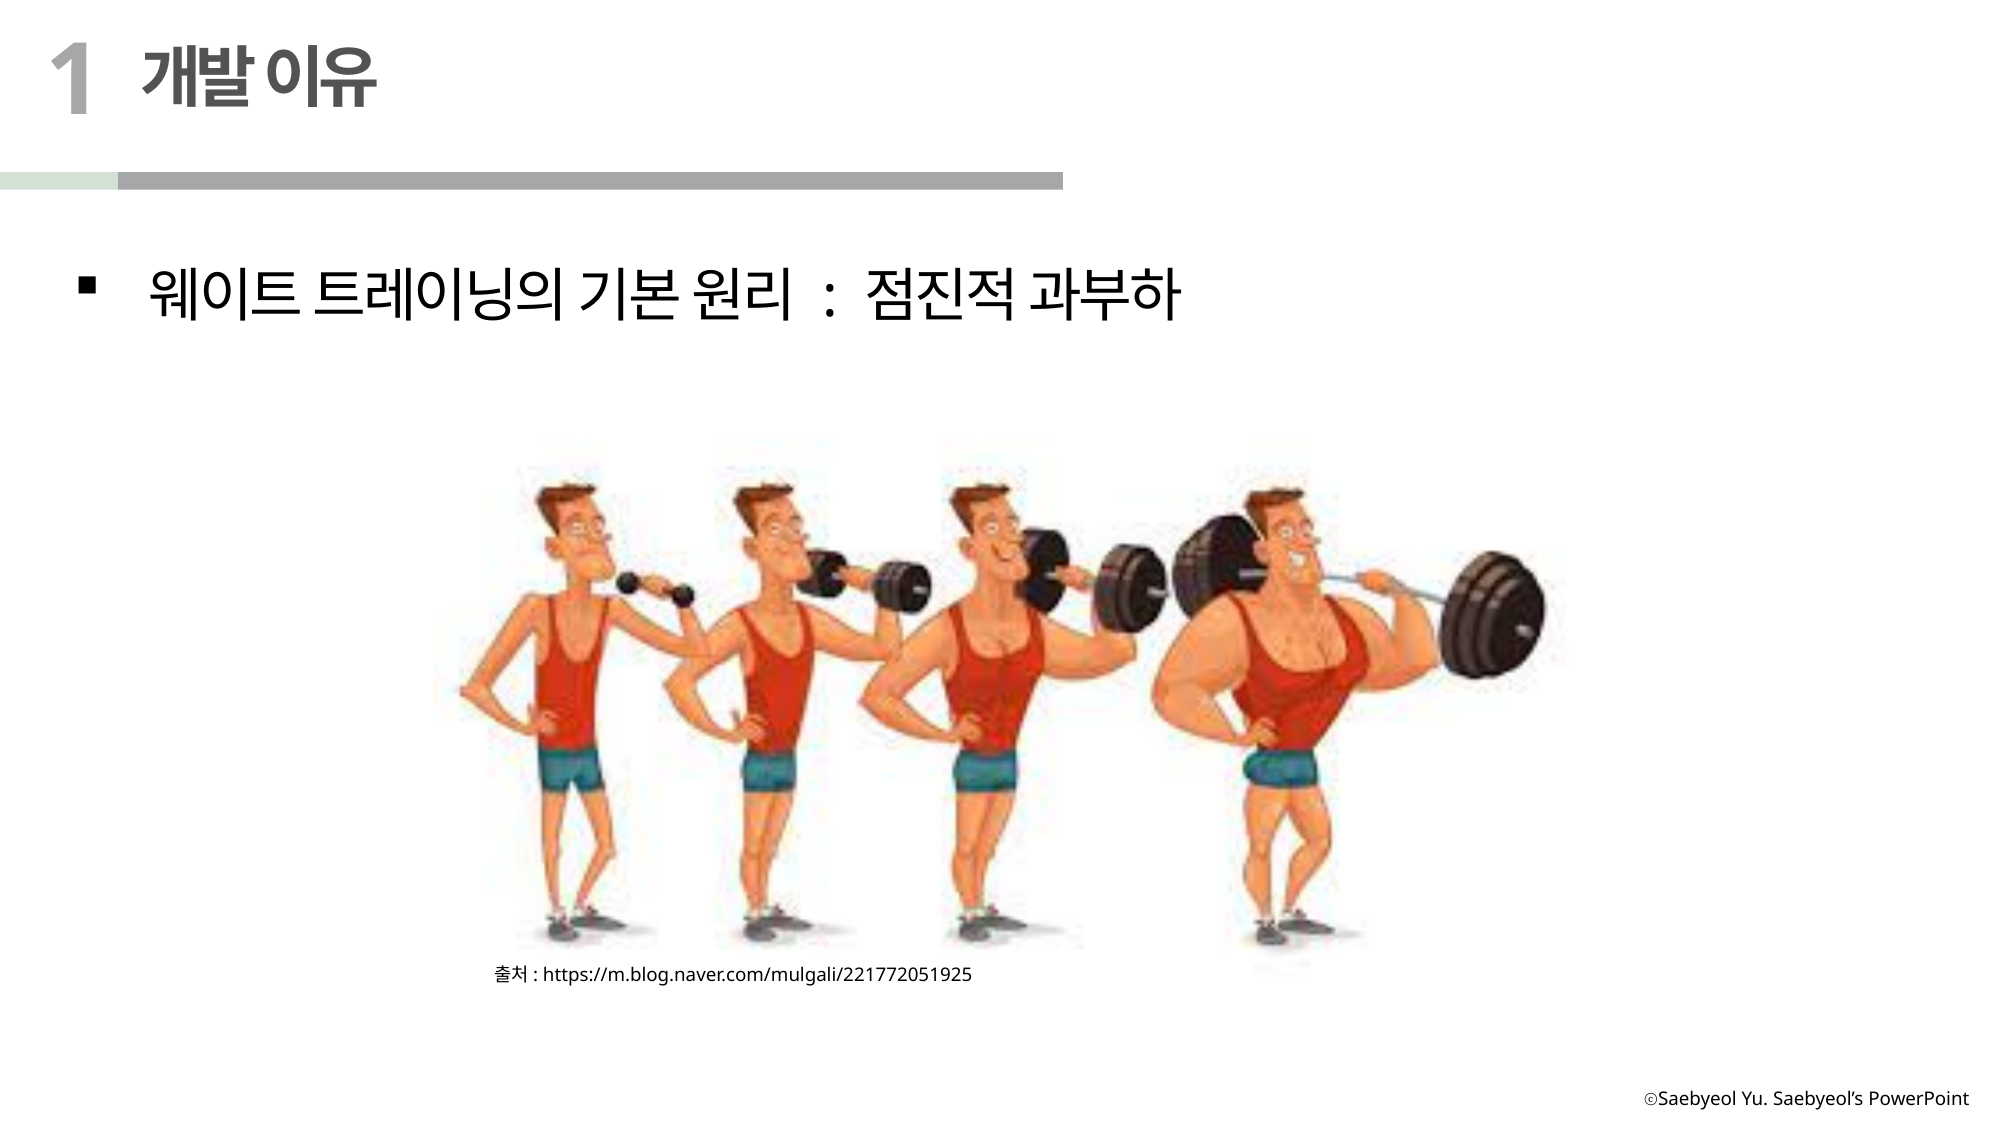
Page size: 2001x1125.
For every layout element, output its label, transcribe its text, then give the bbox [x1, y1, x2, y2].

text_box [0, 171, 119, 191]
text_box 개발 이유 [125, 27, 396, 123]
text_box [433, 439, 1570, 996]
text_box 웨이트 트레이닝의 기본 원리 : 점진적 과부하 [58, 250, 1332, 336]
text_box 1 [30, 7, 118, 143]
text_box [119, 171, 1064, 191]
